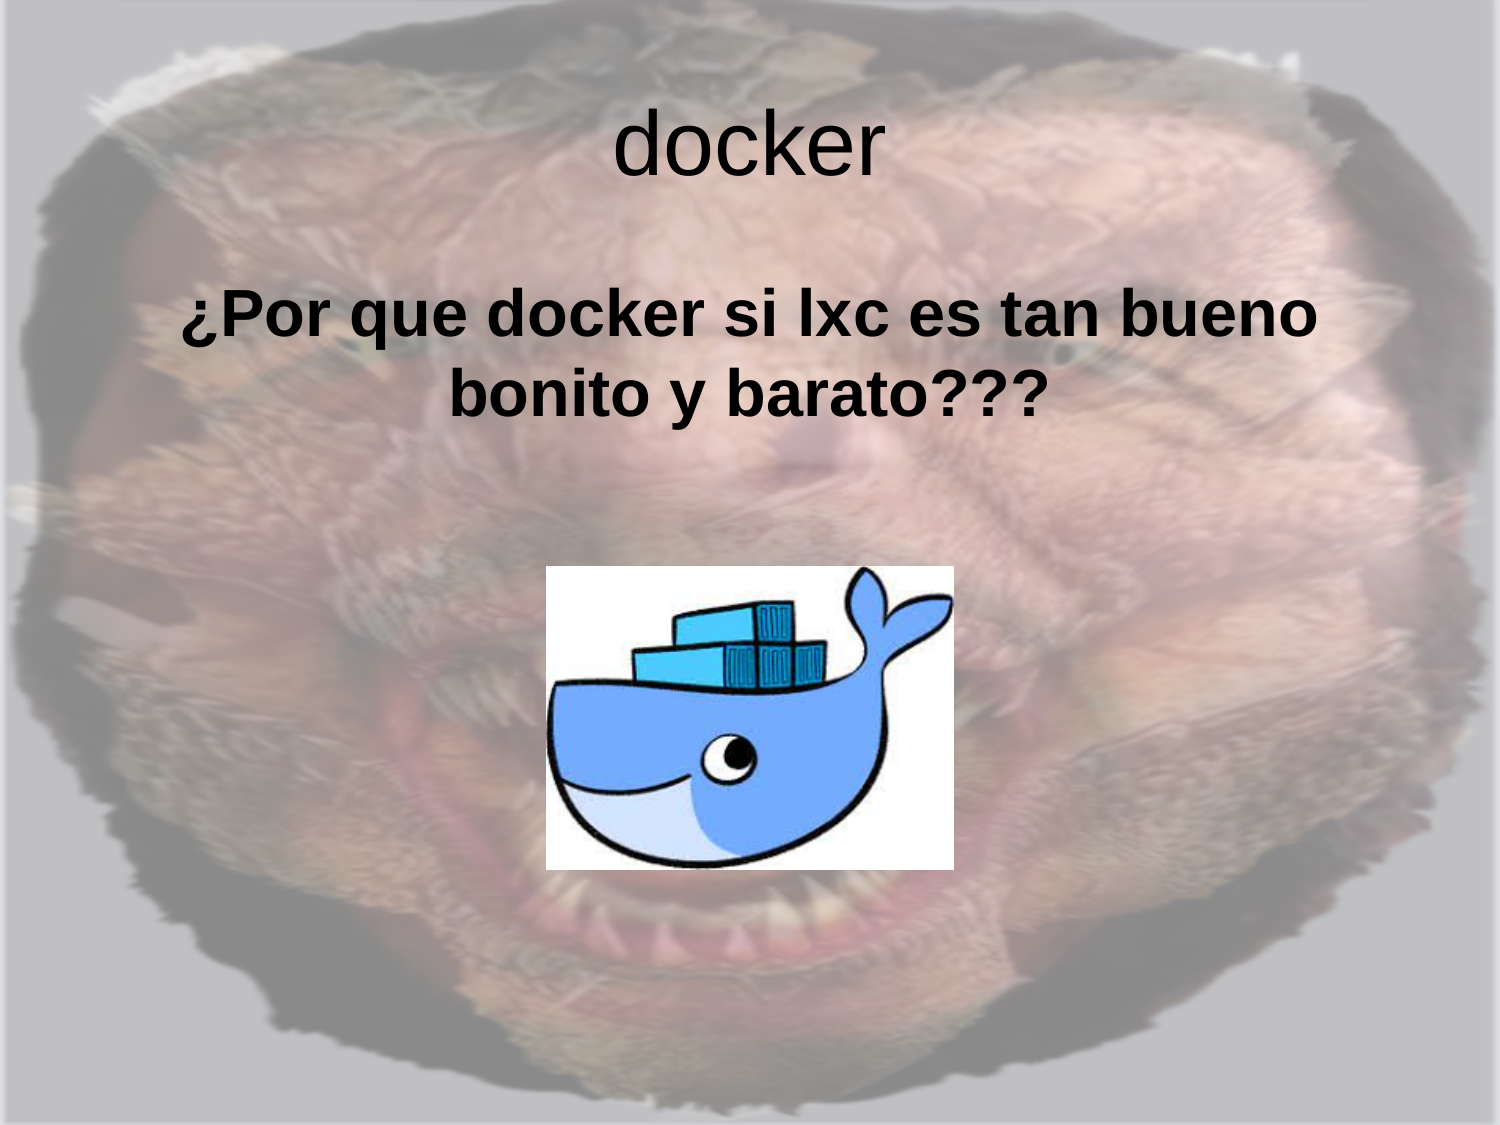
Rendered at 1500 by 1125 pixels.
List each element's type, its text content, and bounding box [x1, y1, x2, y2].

list ¿Por que docker si lxc es tan bueno bonito y barato??? [75, 262, 1425, 1005]
picture [546, 566, 954, 870]
title docker [75, 45, 1425, 233]
